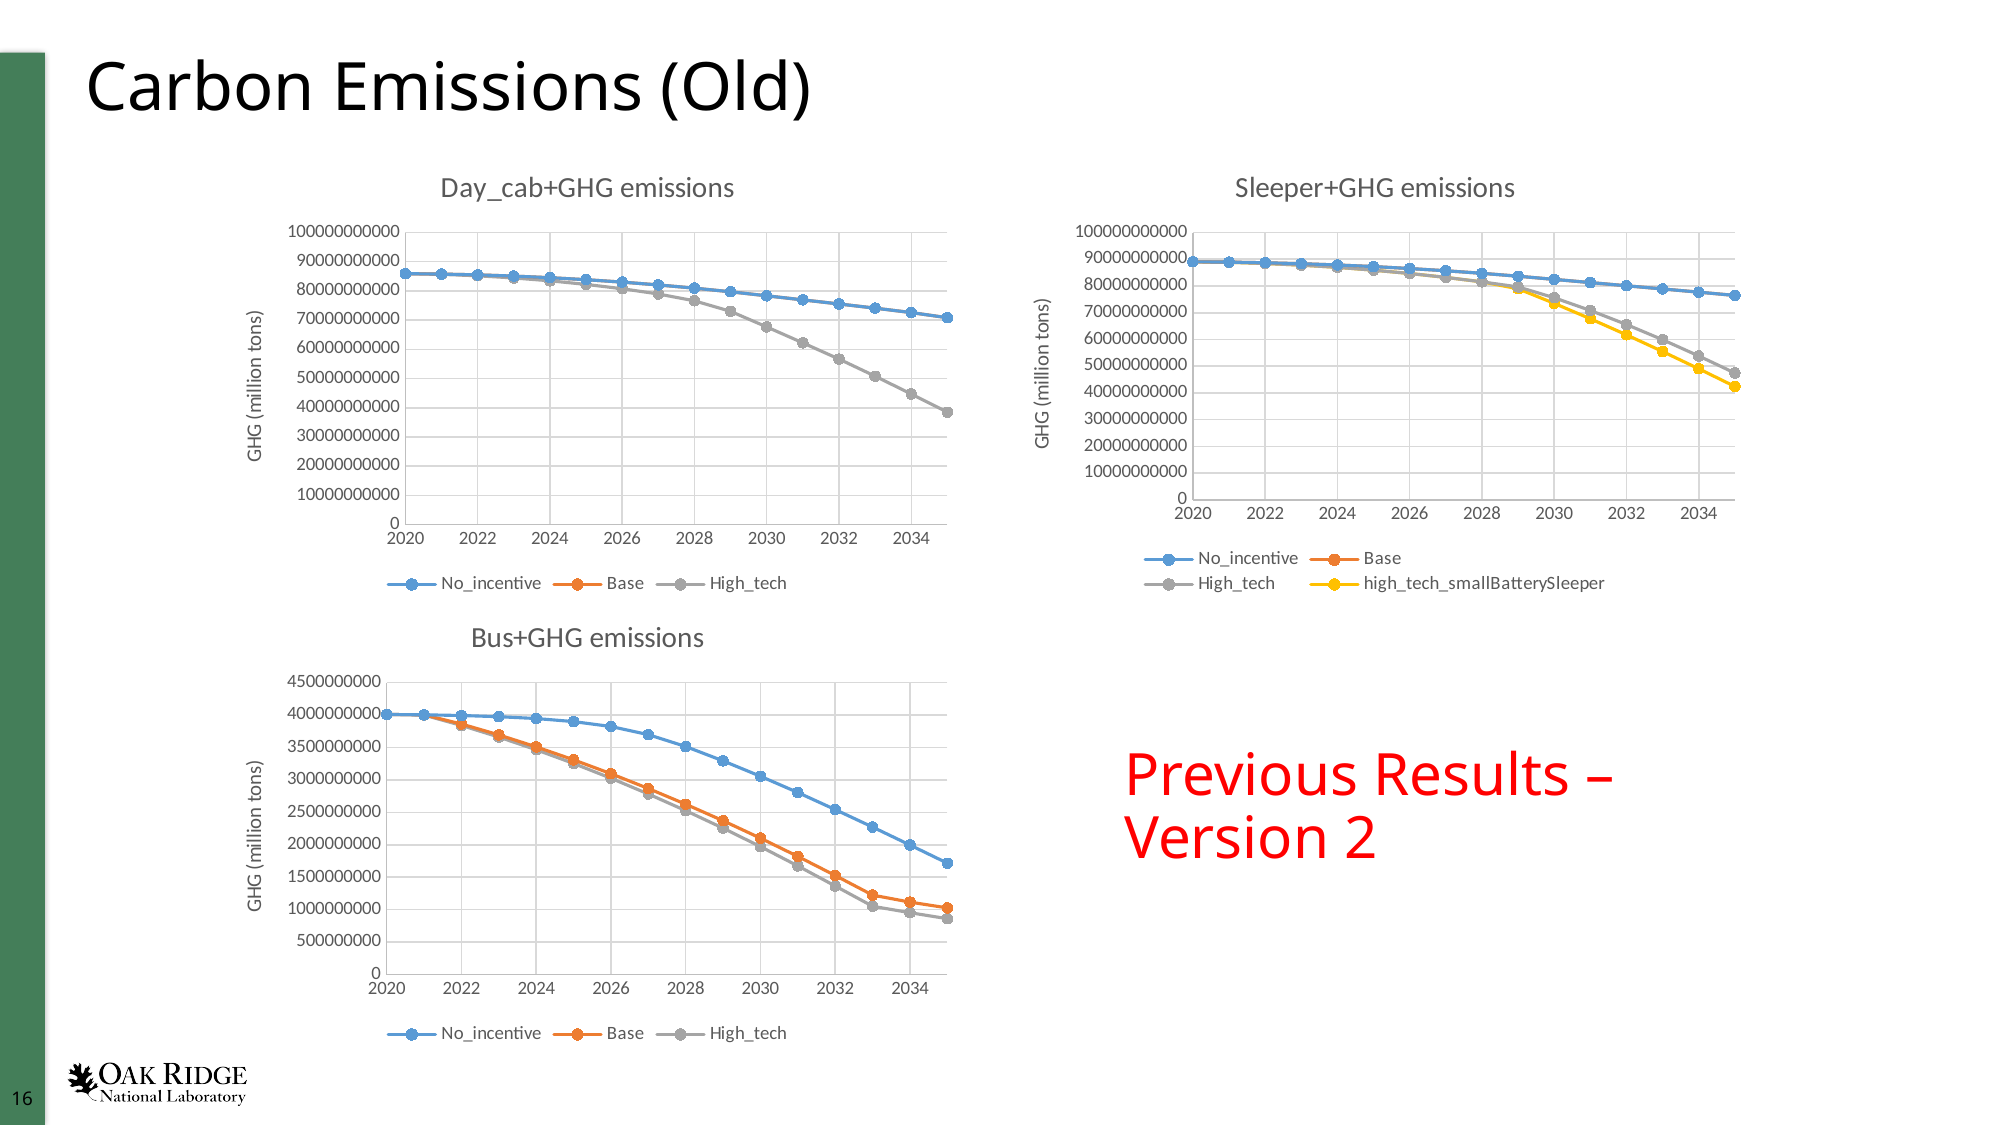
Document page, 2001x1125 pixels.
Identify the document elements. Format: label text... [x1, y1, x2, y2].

title Carbon Emissions (Old) [70, 44, 1946, 134]
chart [999, 149, 1751, 601]
text_box Previous Results – Version 2 [1109, 737, 1718, 879]
chart [212, 149, 963, 1051]
picture [67, 1062, 247, 1106]
